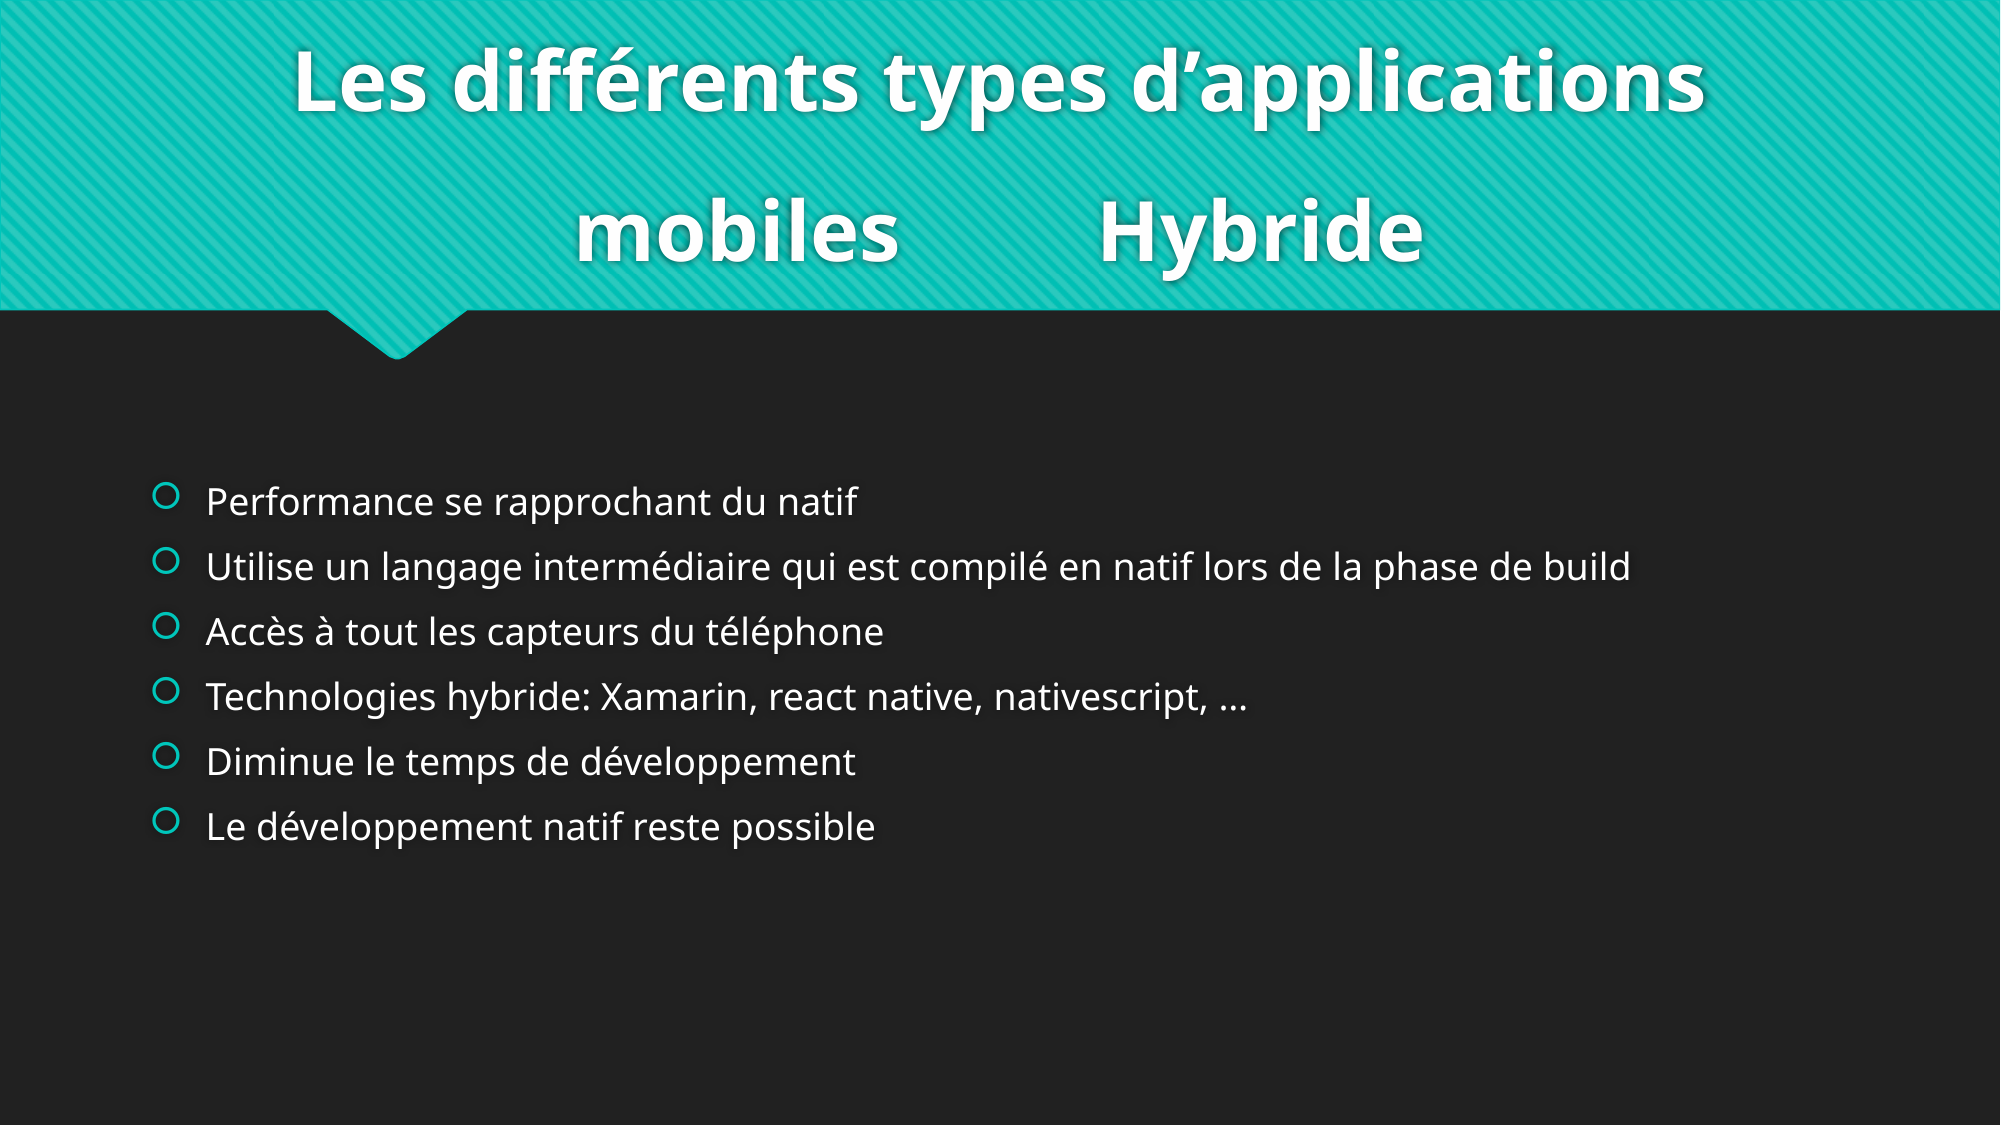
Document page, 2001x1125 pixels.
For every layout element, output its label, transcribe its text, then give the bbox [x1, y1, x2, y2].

list Performance se rapprochant du natif Utilise un langage intermédiaire qui est compilé en natif lors de la phase de build Accès à tout les capteurs du téléphone Technologies hybride: Xamarin, react native, nativescript, … Diminue le temps de développement Le développement natif reste possible [134, 364, 1866, 962]
title Les différents types d’applications mobiles Hybride [132, 126, 1868, 286]
